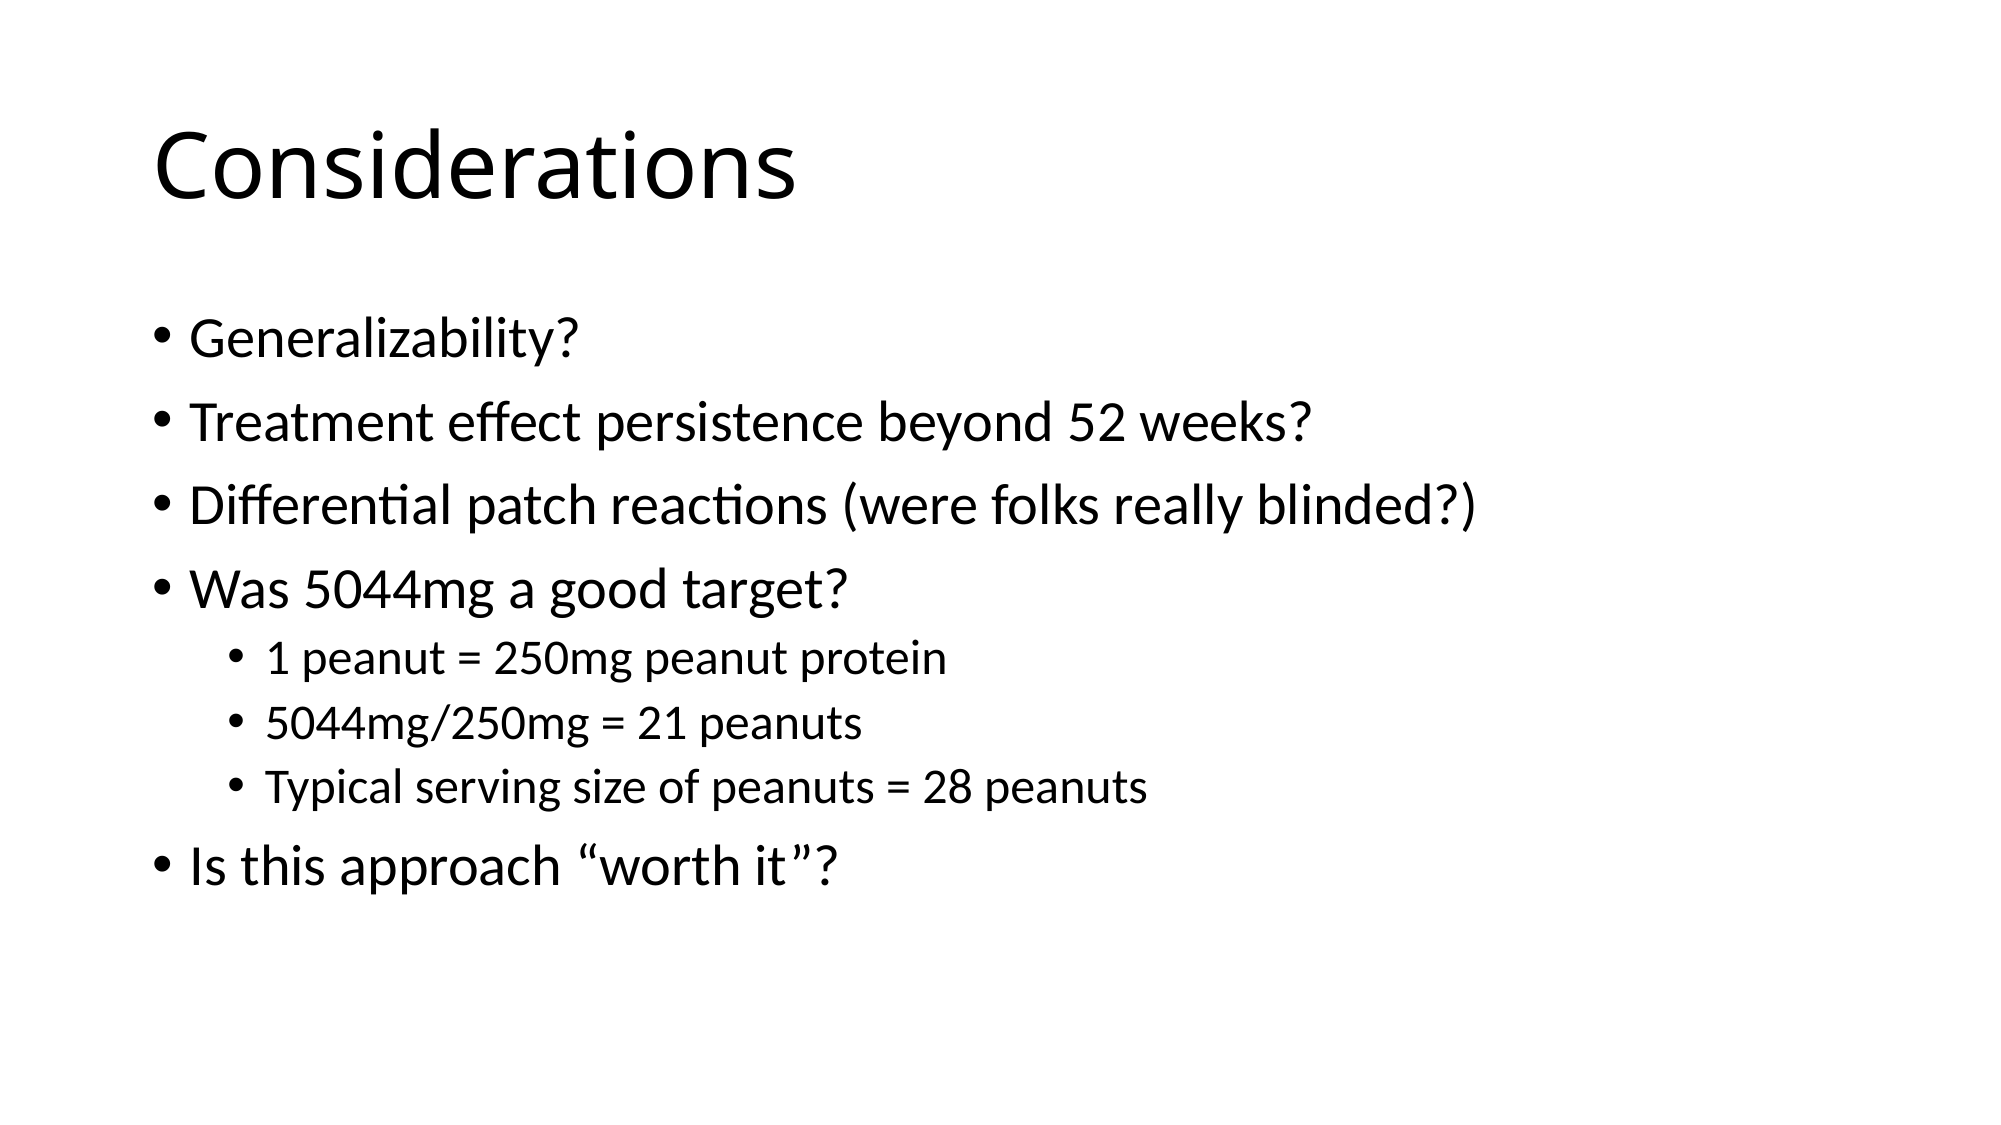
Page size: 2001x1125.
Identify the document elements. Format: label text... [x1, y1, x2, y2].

list Generalizability? Treatment effect persistence beyond 52 weeks? Differential patch reactions (were folks really blinded?) Was 5044mg a good target? 1 peanut = 250mg peanut protein 5044mg/250mg = 21 peanuts Typical serving size of peanuts = 28 peanuts Is this approach “worth it”? [137, 299, 1863, 1014]
title Considerations [137, 59, 1863, 278]
